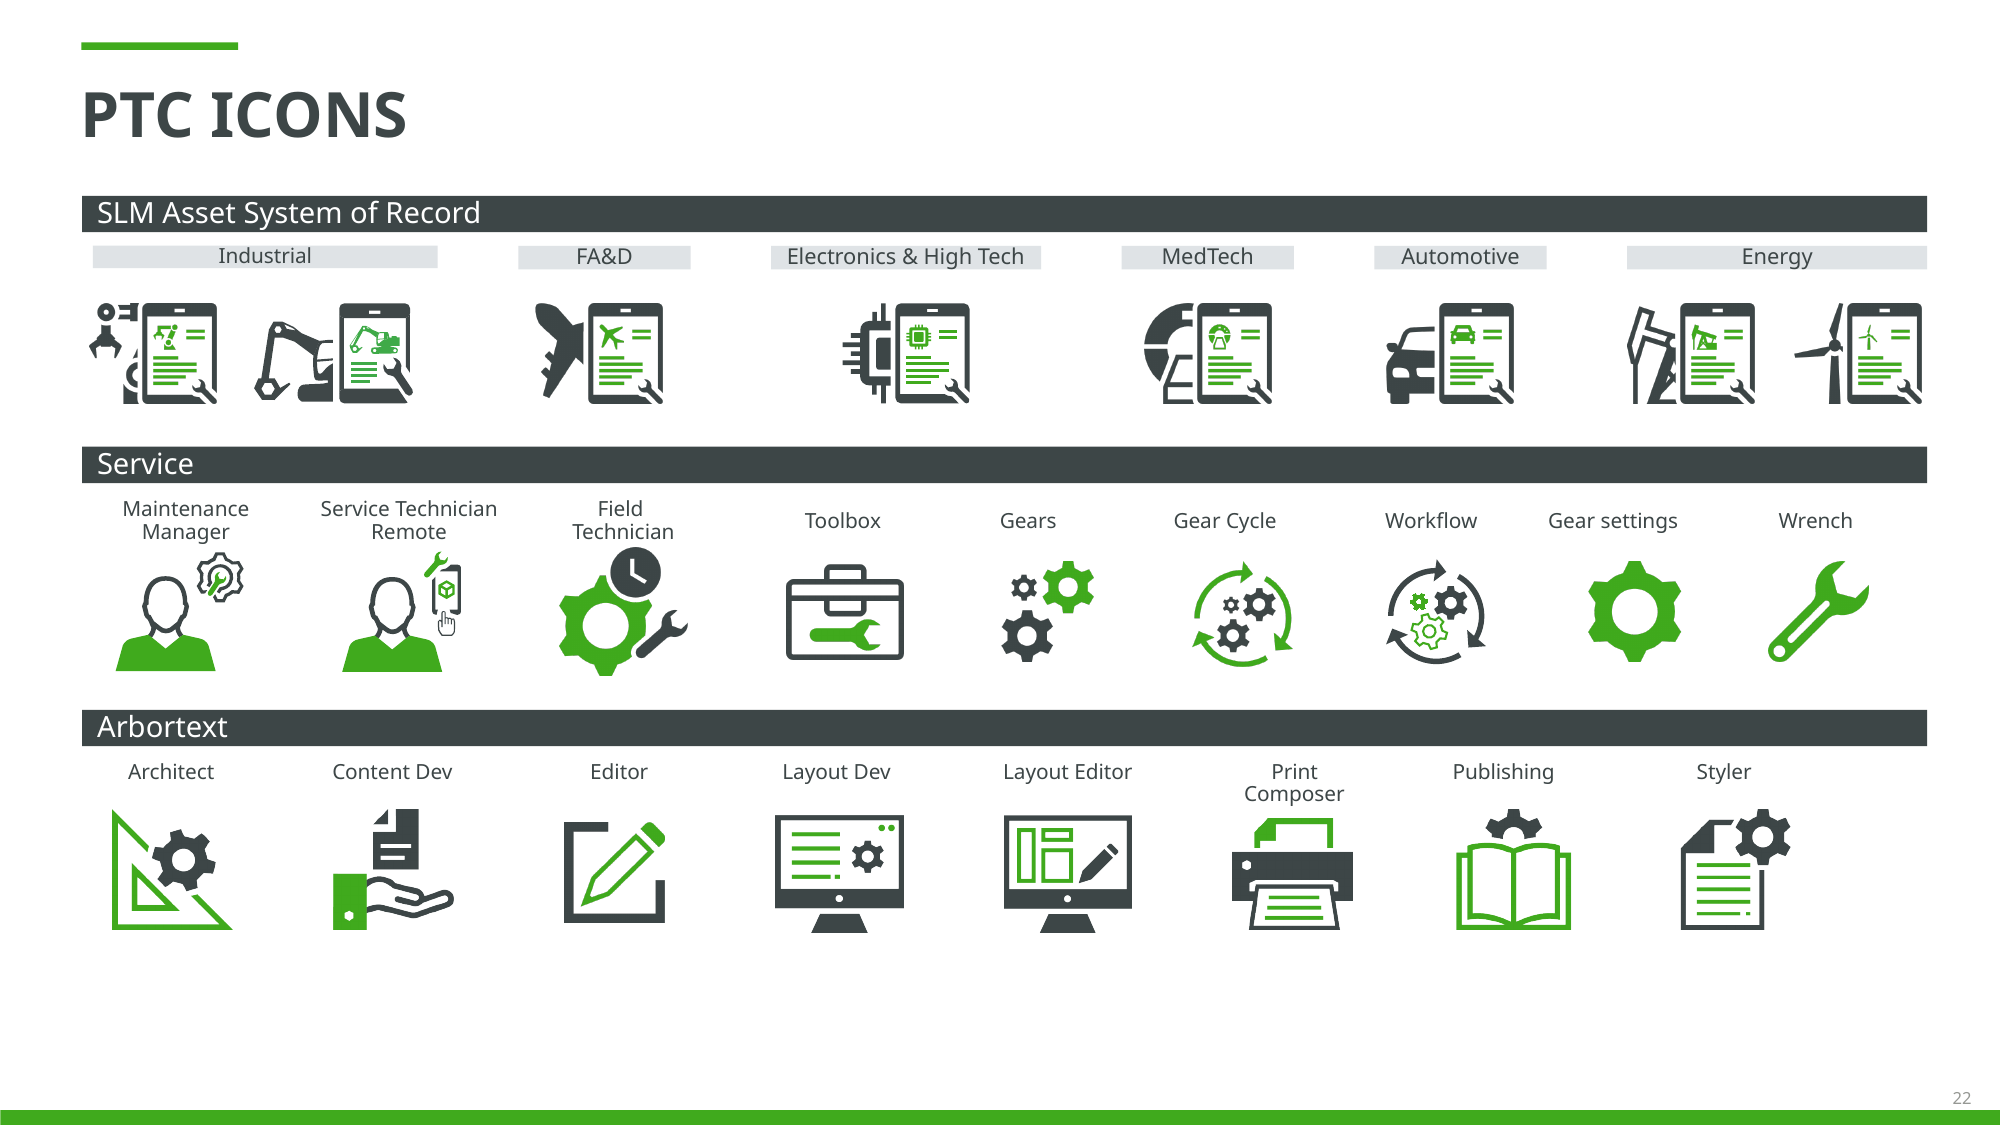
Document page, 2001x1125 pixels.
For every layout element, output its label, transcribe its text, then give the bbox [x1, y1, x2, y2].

picture [1386, 303, 1515, 404]
picture [1626, 303, 1755, 404]
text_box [1385, 558, 1487, 665]
picture [333, 809, 454, 930]
text_box Gears [946, 510, 1095, 533]
picture [559, 547, 688, 676]
picture [534, 303, 663, 404]
picture [89, 303, 217, 404]
text_box Editor [564, 761, 674, 784]
text_box Electronics & High Tech [771, 245, 1042, 270]
picture [111, 809, 233, 930]
picture [1674, 809, 1796, 930]
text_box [253, 303, 414, 404]
text_box Layout Editor [992, 761, 1143, 784]
text_box Architect [95, 761, 248, 784]
text_box Content Dev [317, 761, 468, 784]
text_box Service Technician Remote [306, 498, 512, 544]
text_box MedTech [1121, 245, 1294, 270]
picture [1191, 561, 1293, 667]
text_box Publishing [1428, 761, 1579, 784]
text_box Styler [1649, 761, 1799, 784]
text_box SLM Asset System of Record [80, 194, 1929, 234]
picture [1584, 561, 1685, 662]
picture [1143, 303, 1272, 404]
picture [1453, 809, 1575, 930]
text_box Toolbox [739, 510, 946, 533]
picture [1003, 805, 1132, 934]
text_box Automotive [1374, 245, 1547, 270]
picture [1794, 303, 1923, 404]
text_box Field Technician [512, 498, 736, 544]
text_box Service [80, 445, 1929, 485]
picture [564, 822, 665, 924]
picture [1768, 561, 1869, 662]
picture [785, 553, 904, 671]
text_box Industrial [92, 245, 438, 269]
text_box Layout Dev [761, 761, 912, 784]
picture [775, 805, 904, 934]
text_box Workflow [1344, 510, 1518, 533]
text_box Print Composer [1219, 761, 1370, 807]
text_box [341, 551, 462, 673]
picture [1001, 561, 1094, 663]
text_box Gear settings [1518, 510, 1710, 533]
text_box FA&D [518, 245, 691, 270]
picture [1232, 809, 1353, 930]
text_box Energy [1627, 245, 1928, 270]
text_box Arbortext [80, 708, 1929, 748]
title PTC Icons [80, 89, 1851, 151]
text_box Gear Cycle [1095, 510, 1344, 533]
text_box Maintenance Manager [82, 498, 289, 544]
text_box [115, 552, 244, 672]
text_box Wrench [1710, 510, 1927, 533]
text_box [842, 303, 970, 404]
